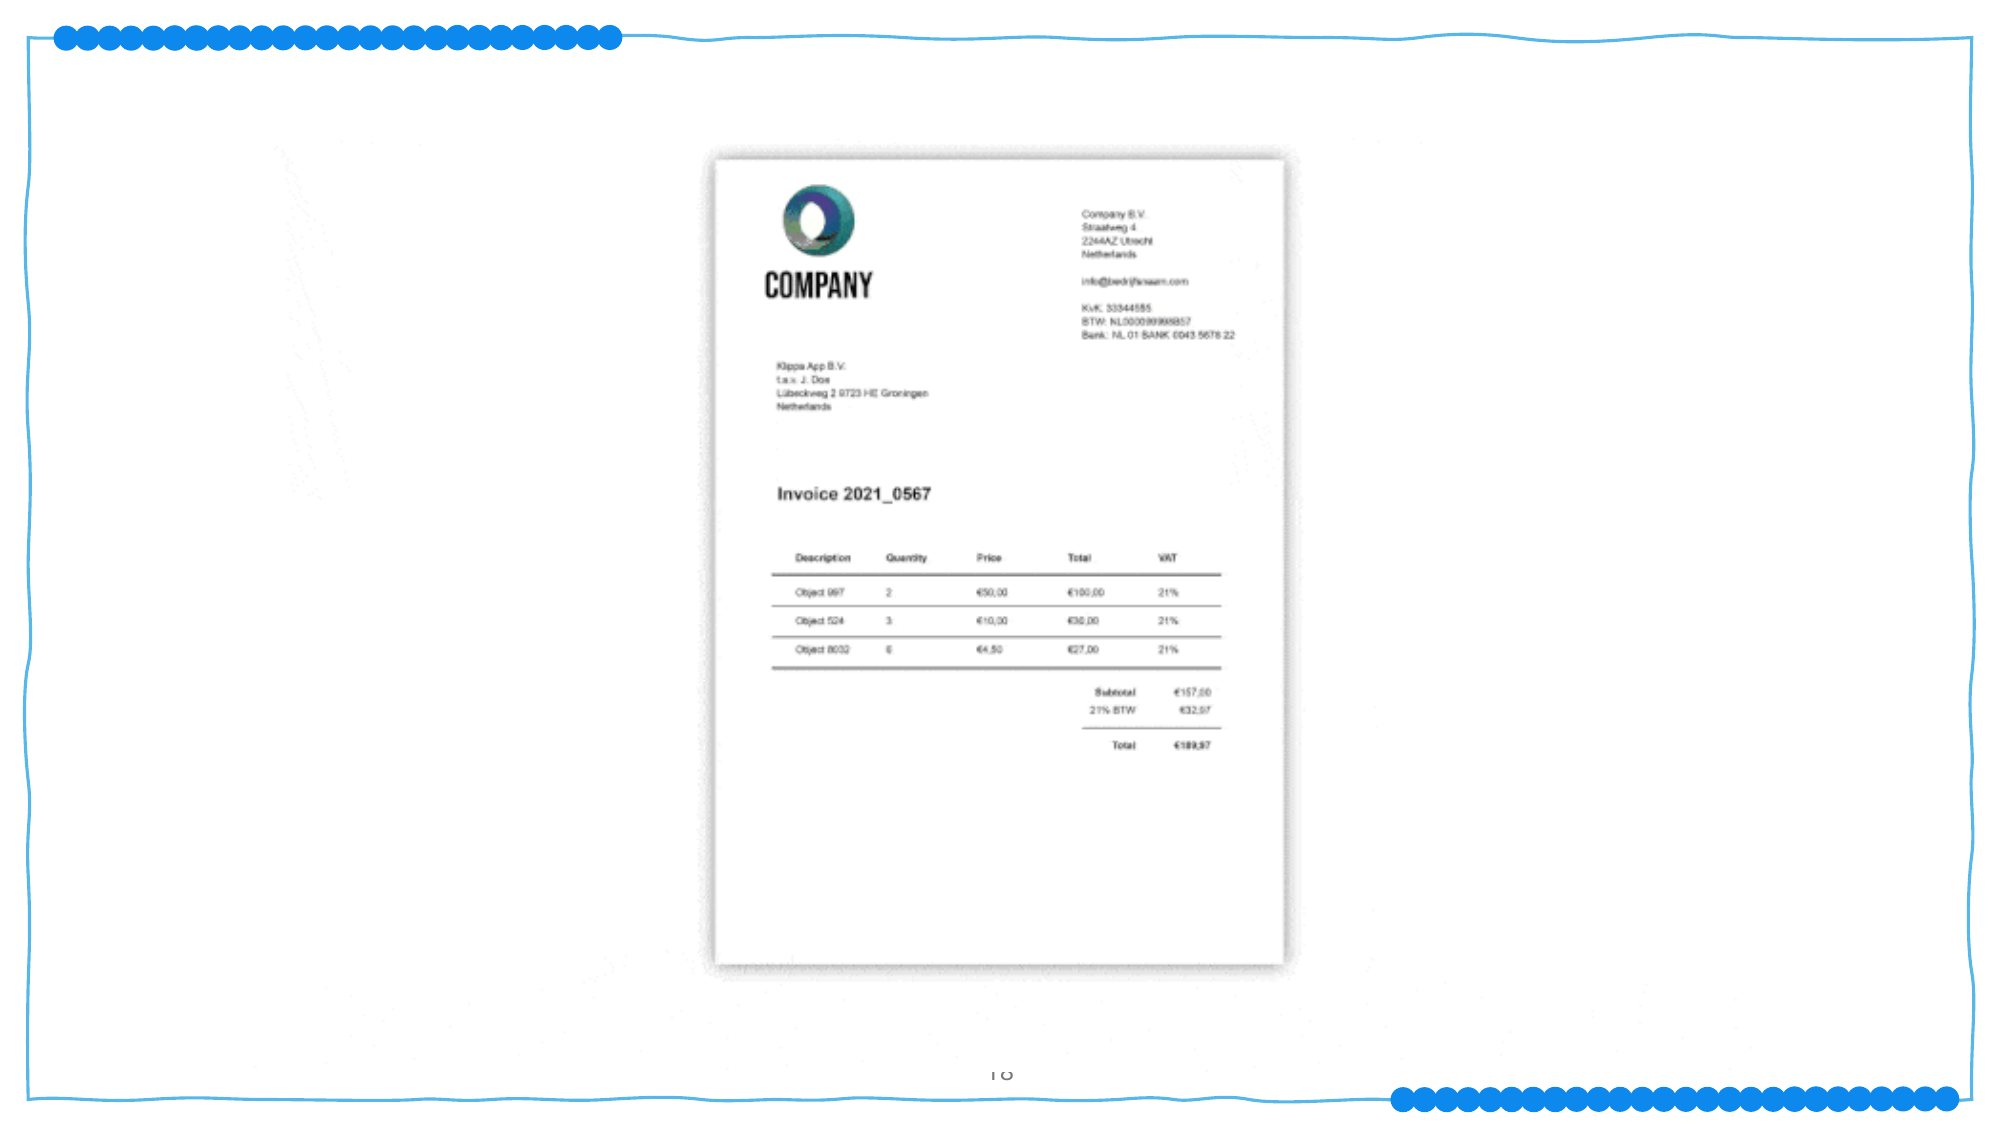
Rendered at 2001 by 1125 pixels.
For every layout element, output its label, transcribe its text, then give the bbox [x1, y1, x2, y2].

slide_number 17 [774, 1072, 1225, 1103]
text_box [22, 32, 1976, 1104]
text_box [1389, 1085, 1960, 1113]
picture [235, 53, 1765, 1072]
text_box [53, 24, 623, 52]
